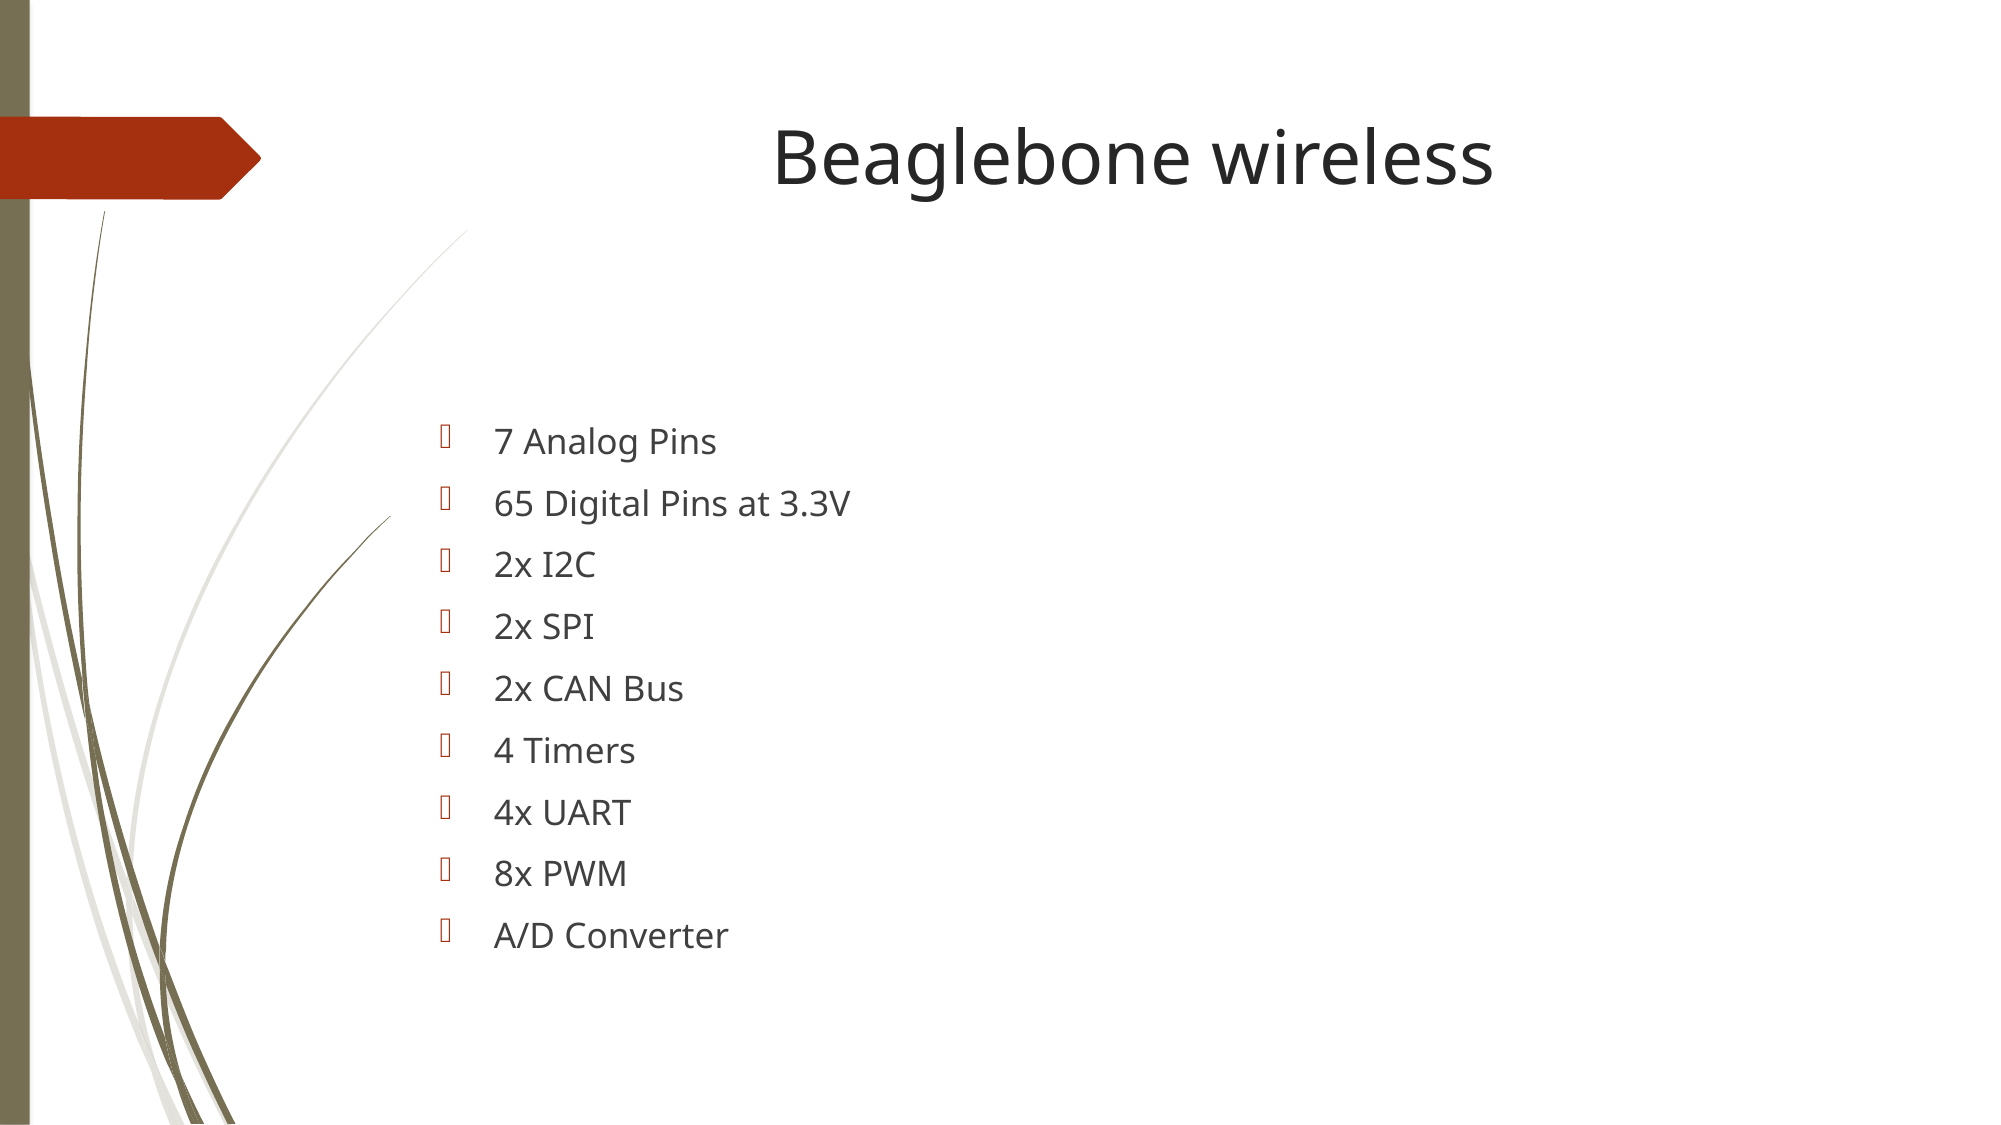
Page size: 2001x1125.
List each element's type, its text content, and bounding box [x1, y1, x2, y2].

text_box Beaglebone wireless [425, 102, 1887, 313]
text_box 7 Analog Pins 65 Digital Pins at 3.3V 2x I2C 2x SPI 2x CAN Bus 4 Timers 4x UART 8x PWM A/D Converter [424, 350, 1887, 970]
